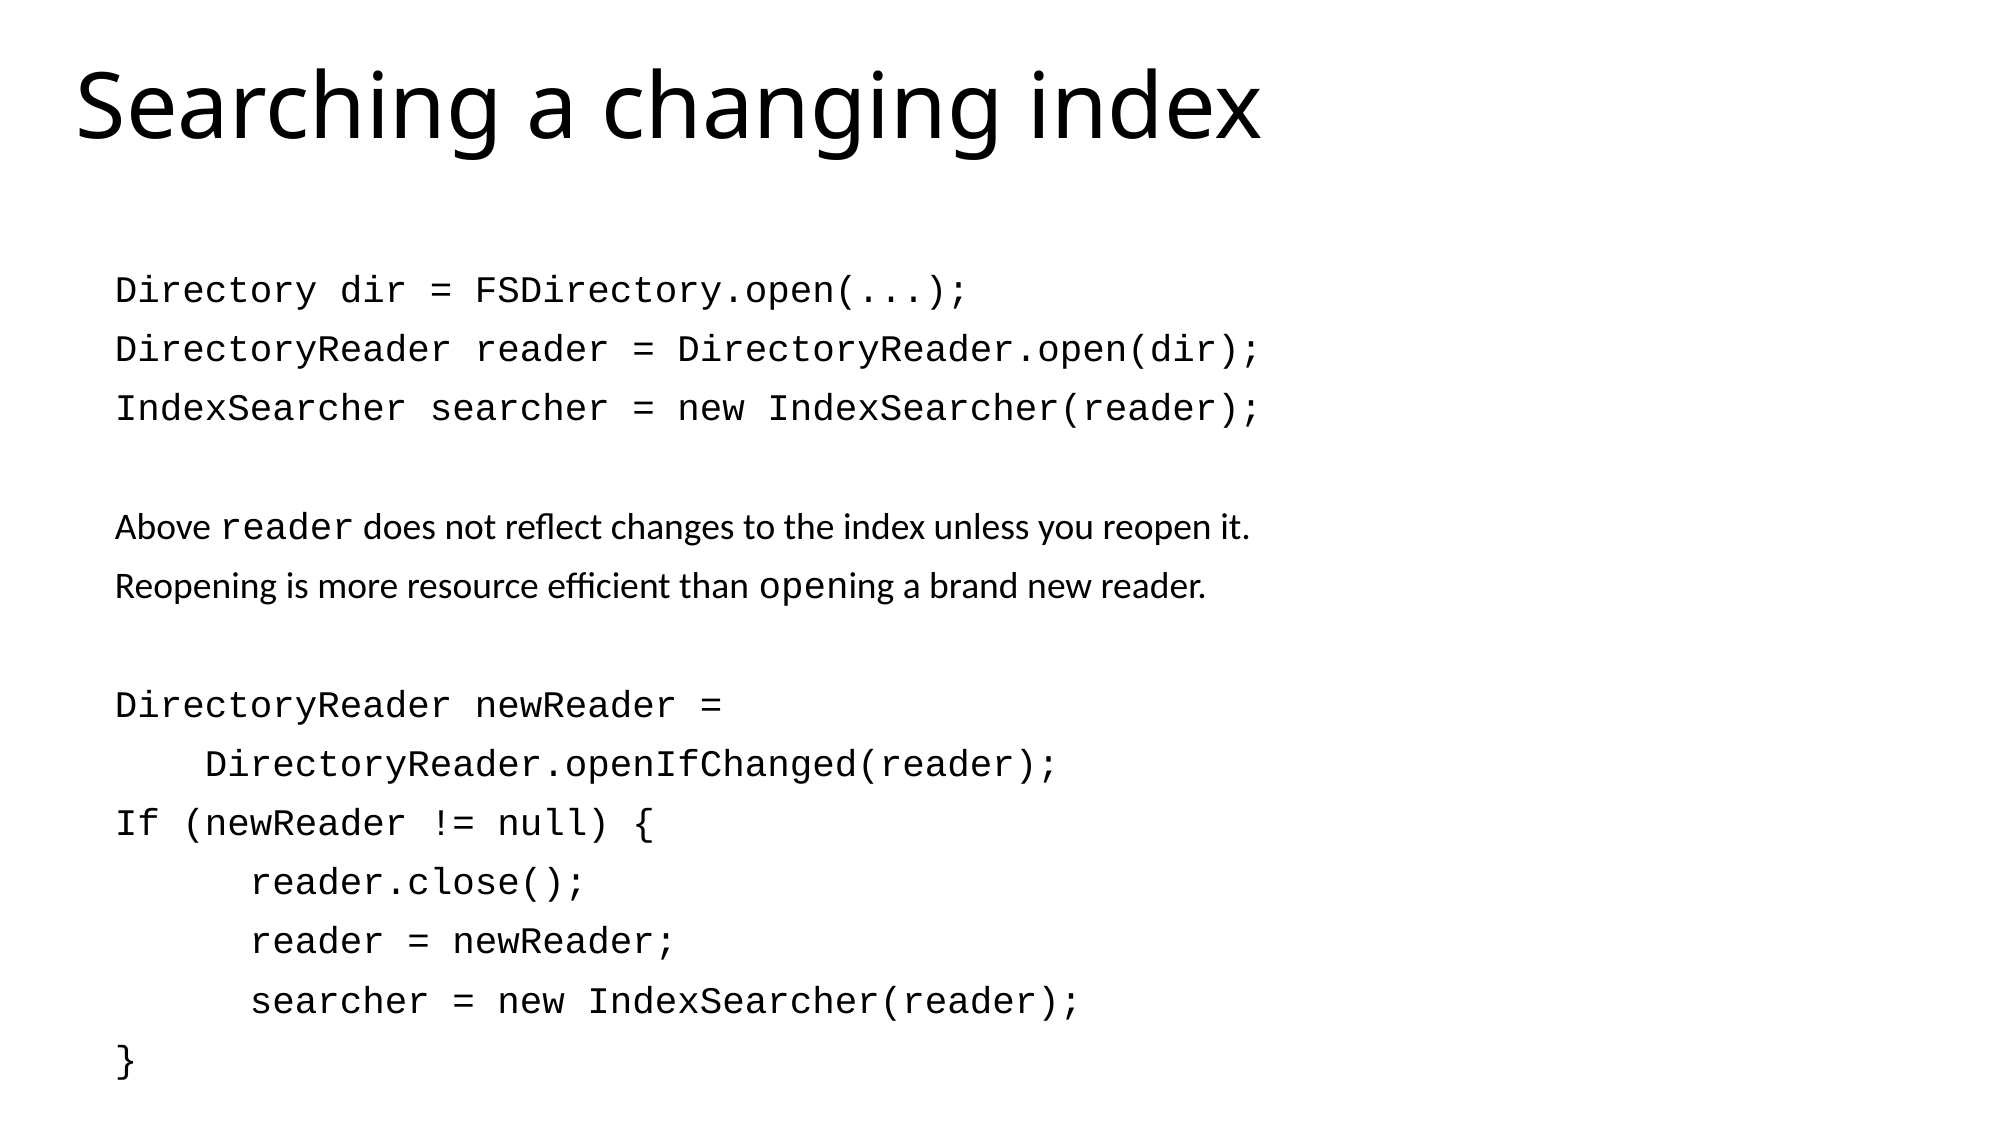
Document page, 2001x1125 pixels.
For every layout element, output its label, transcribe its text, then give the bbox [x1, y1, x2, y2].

list Directory dir = FSDirectory.open(...); DirectoryReader reader = DirectoryReader.open(dir); IndexSearcher searcher = new IndexSearcher(reader); Above reader does not reflect changes to the index unless you reopen it. Reopening is more resource efficient than opening a brand new reader. DirectoryReader newReader = DirectoryReader.openIfChanged(reader); If (newReader != null) { reader.close(); reader = newReader; searcher = new IndexSearcher(reader); } [99, 262, 1900, 1096]
title Searching a changing index [60, 0, 1945, 218]
